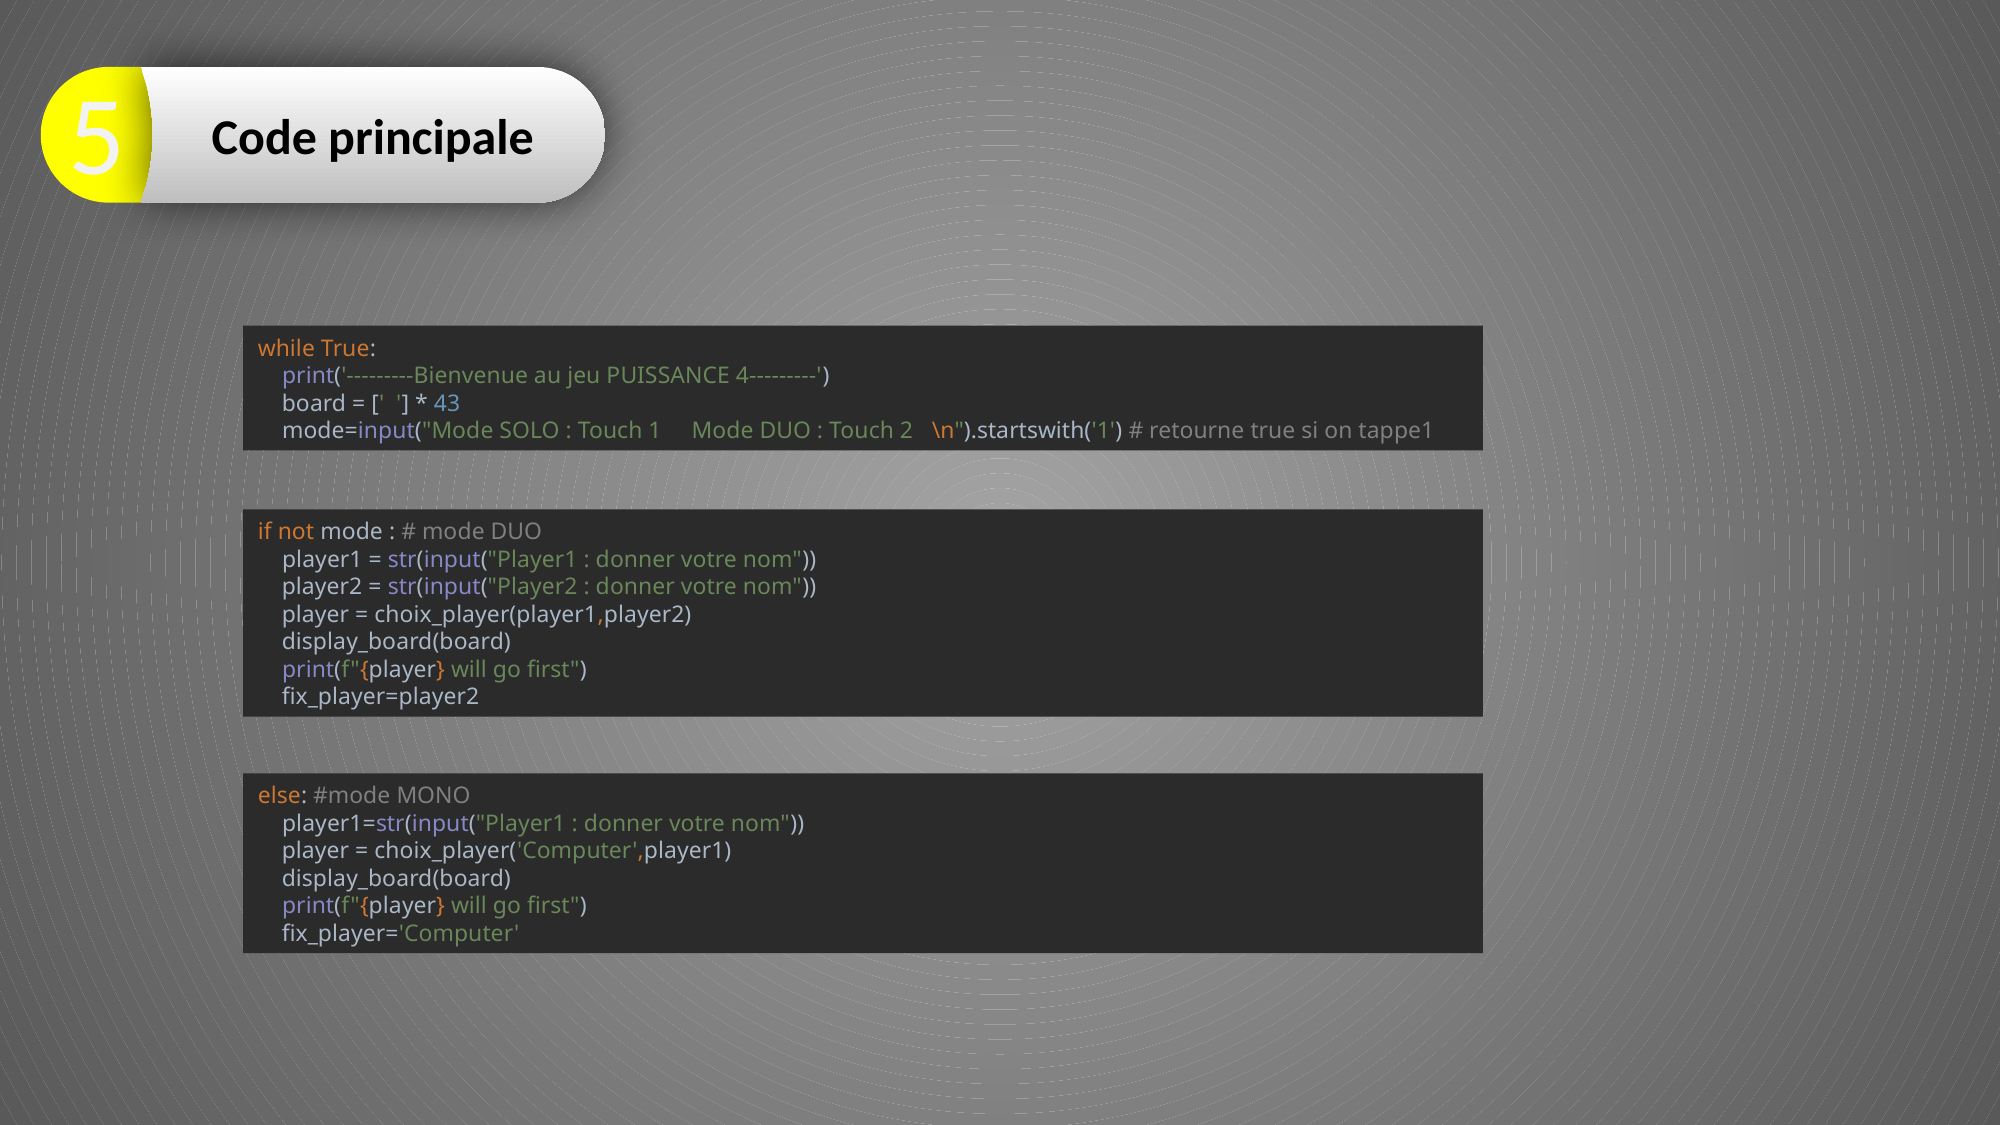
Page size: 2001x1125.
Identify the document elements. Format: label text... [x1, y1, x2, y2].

text_box if not mode : # mode DUO player1 = str(input("Player1 : donner votre nom")) player2 = str(input("Player2 : donner votre nom")) player = choix_player(player1,player2) display_board(board) print(f"{player} will go first") fix_player=player2 [243, 509, 1483, 717]
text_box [40, 54, 606, 207]
text_box else: #mode MONO player1=str(input("Player1 : donner votre nom")) player = choix_player('Computer',player1) display_board(board) print(f"{player} will go first") fix_player='Computer' [243, 773, 1483, 954]
text_box while True: print('---------Bienvenue au jeu PUISSANCE 4---------') board = [' '] * 43 mode=input("Mode SOLO : Touch 1 Mode DUO : Touch 2 \n").startswith('1') # retourne true si on tappe1 [243, 325, 1483, 451]
